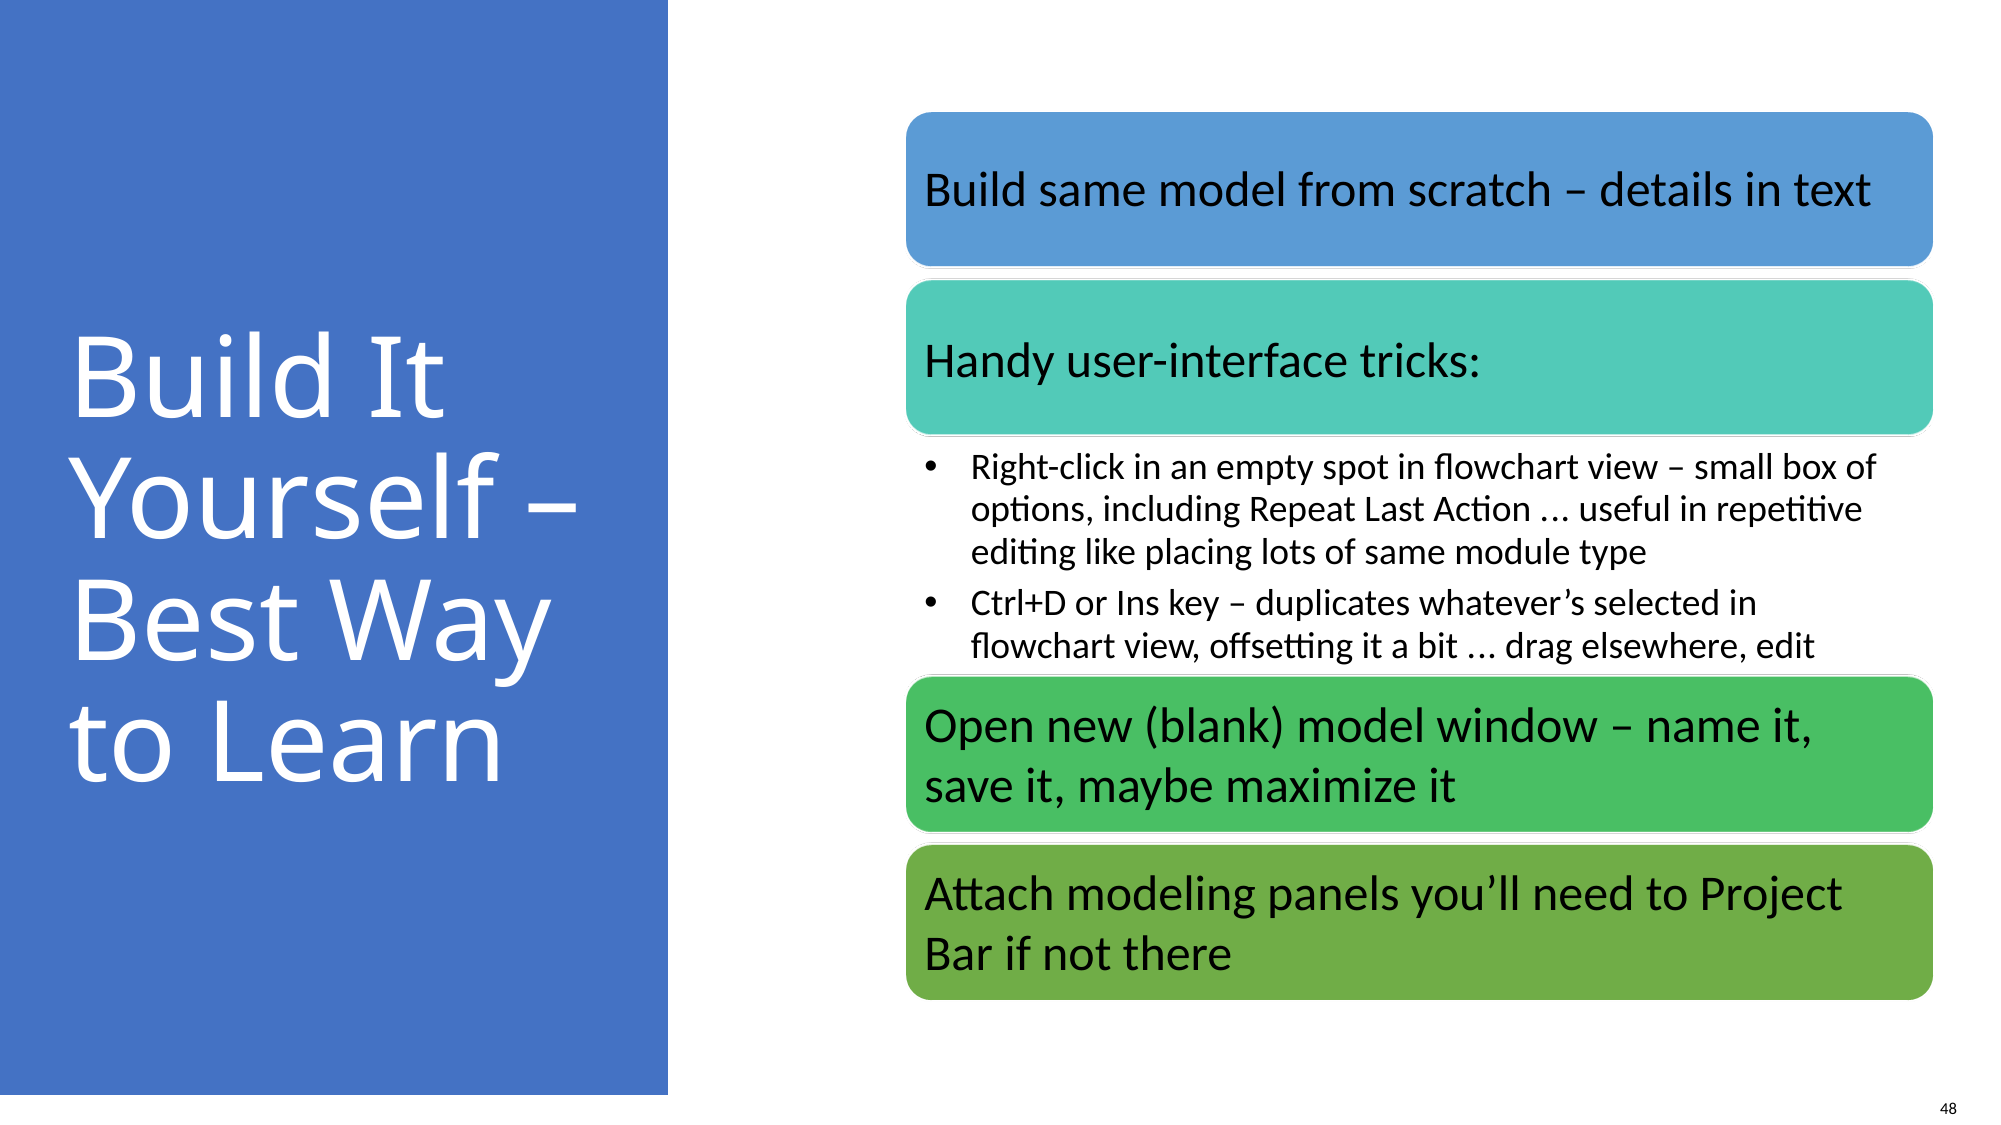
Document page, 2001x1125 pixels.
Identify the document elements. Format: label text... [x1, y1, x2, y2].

picture [904, 104, 1935, 1008]
slide_number 48 [1886, 1094, 1965, 1122]
picture [0, 0, 668, 1095]
